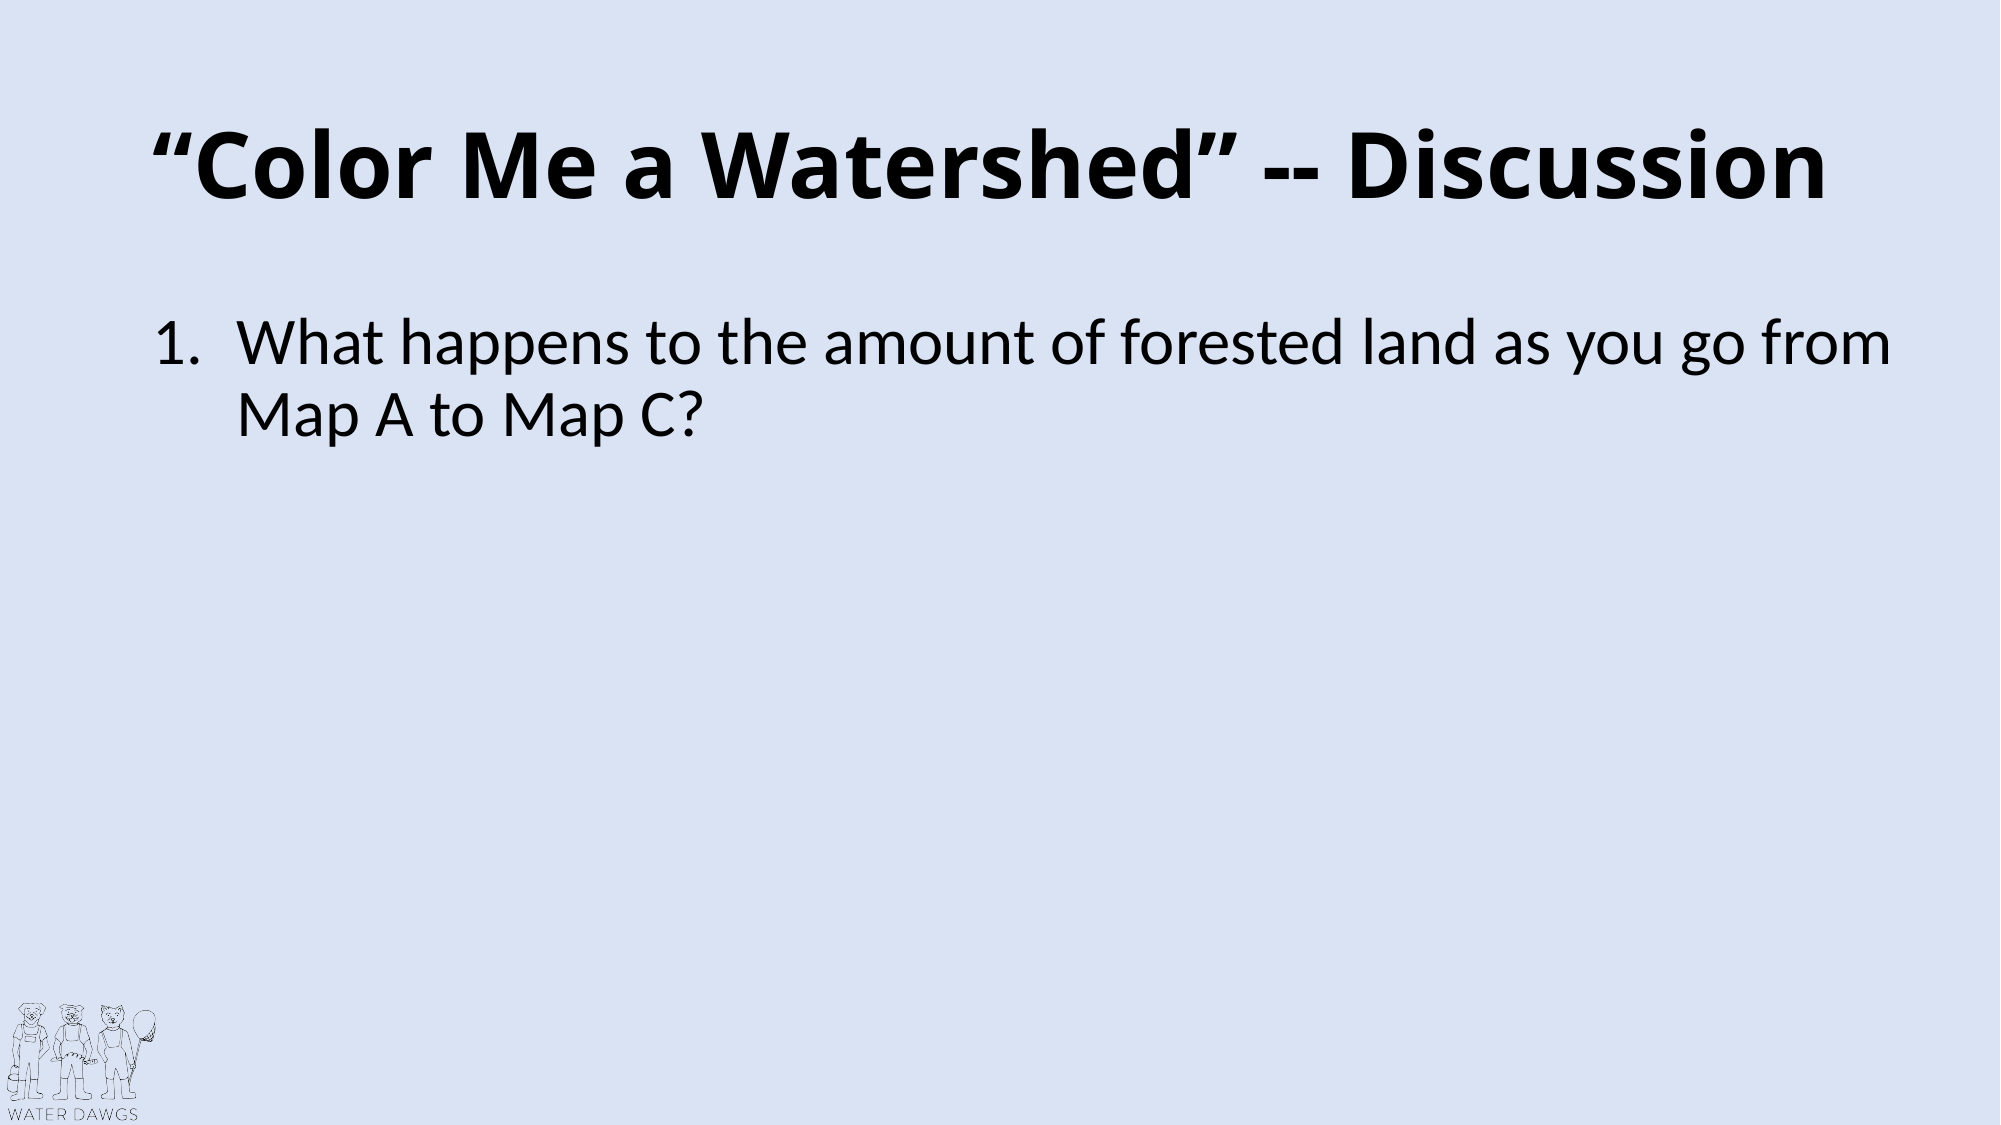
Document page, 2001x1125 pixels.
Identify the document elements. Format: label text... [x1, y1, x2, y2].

title “Color Me a Watershed” -- Discussion [137, 59, 1863, 278]
list What happens to the amount of forested land as you go from Map A to Map C? [137, 299, 1950, 1087]
picture [0, 967, 172, 1125]
